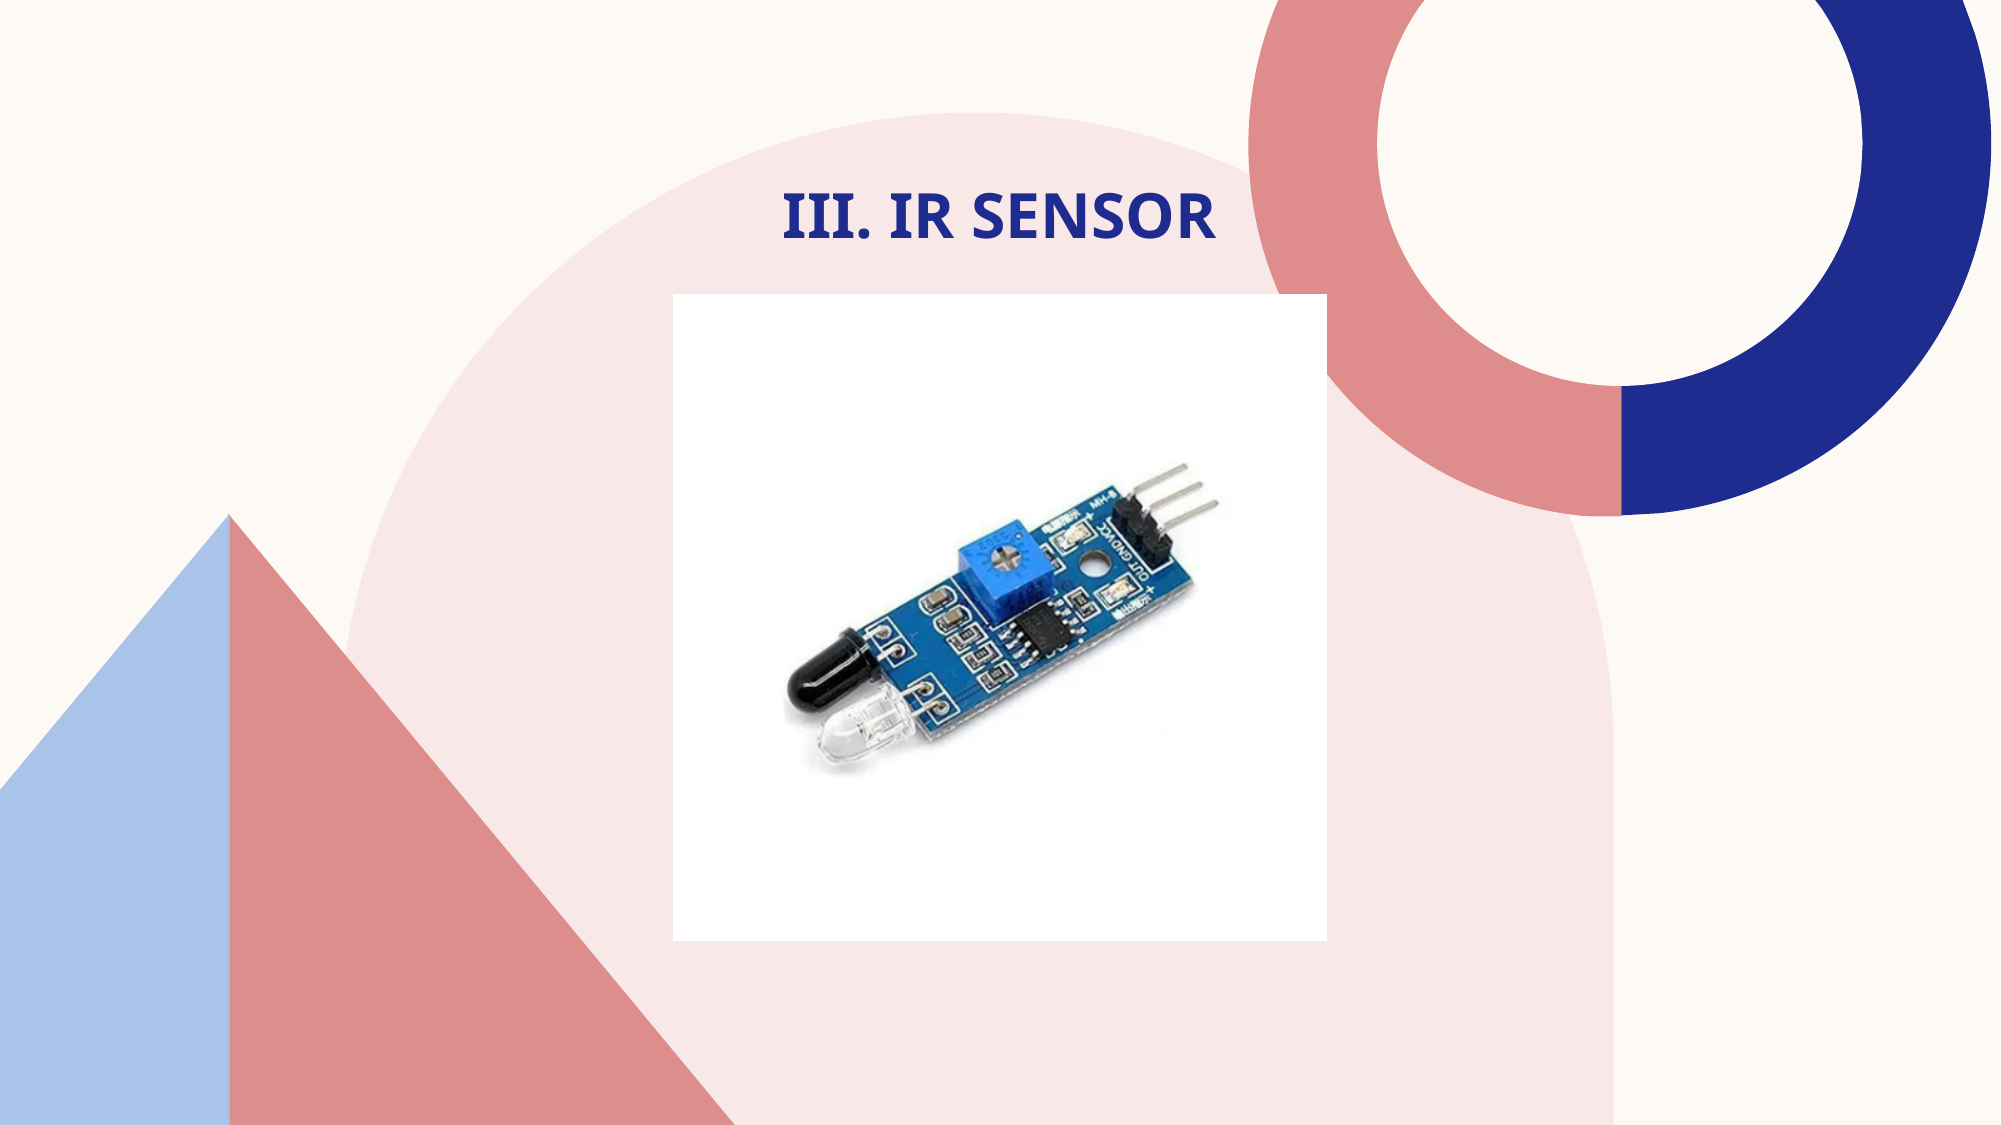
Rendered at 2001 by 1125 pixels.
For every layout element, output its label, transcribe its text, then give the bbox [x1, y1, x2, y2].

title III. IR SENSOR [233, 168, 1767, 295]
picture [673, 294, 1327, 941]
